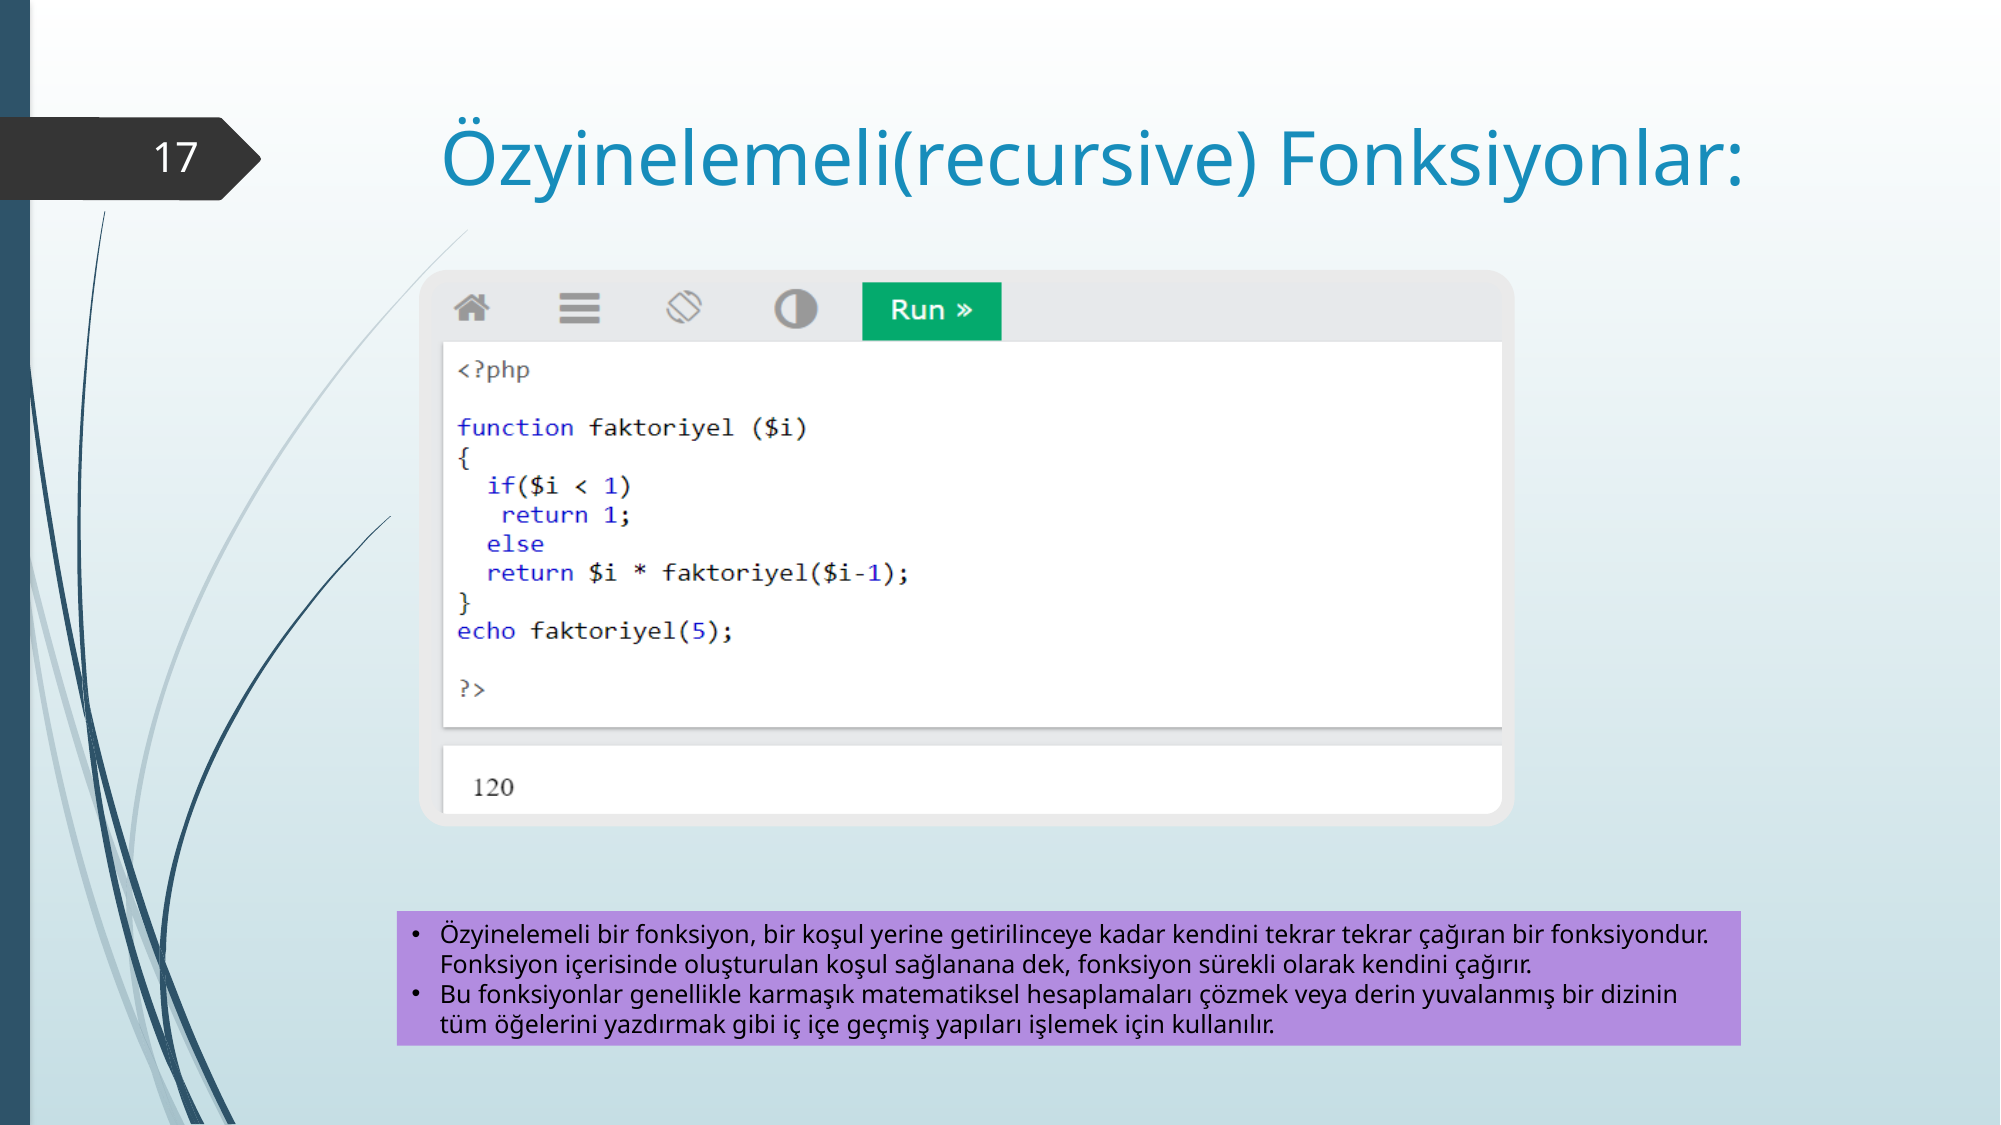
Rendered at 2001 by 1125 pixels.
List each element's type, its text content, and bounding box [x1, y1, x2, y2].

text_box Özyinelemeli bir fonksiyon, bir koşul yerine getirilinceye kadar kendini tekrar tekrar çağıran bir fonksiyondur. Fonksiyon içerisinde oluşturulan koşul sağlanana dek, fonksiyon sürekli olarak kendini çağırır. Bu fonksiyonlar genellikle karmaşık matematiksel hesaplamaları çözmek veya derin yuvalanmış bir dizinin tüm öğelerini yazdırmak gibi iç içe geçmiş yapıları işlemek için kullanılır. [396, 911, 1741, 1046]
slide_number 17 [87, 129, 216, 190]
title Özyinelemeli(recursive) Fonksiyonlar: [425, 102, 1888, 313]
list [425, 275, 1509, 821]
